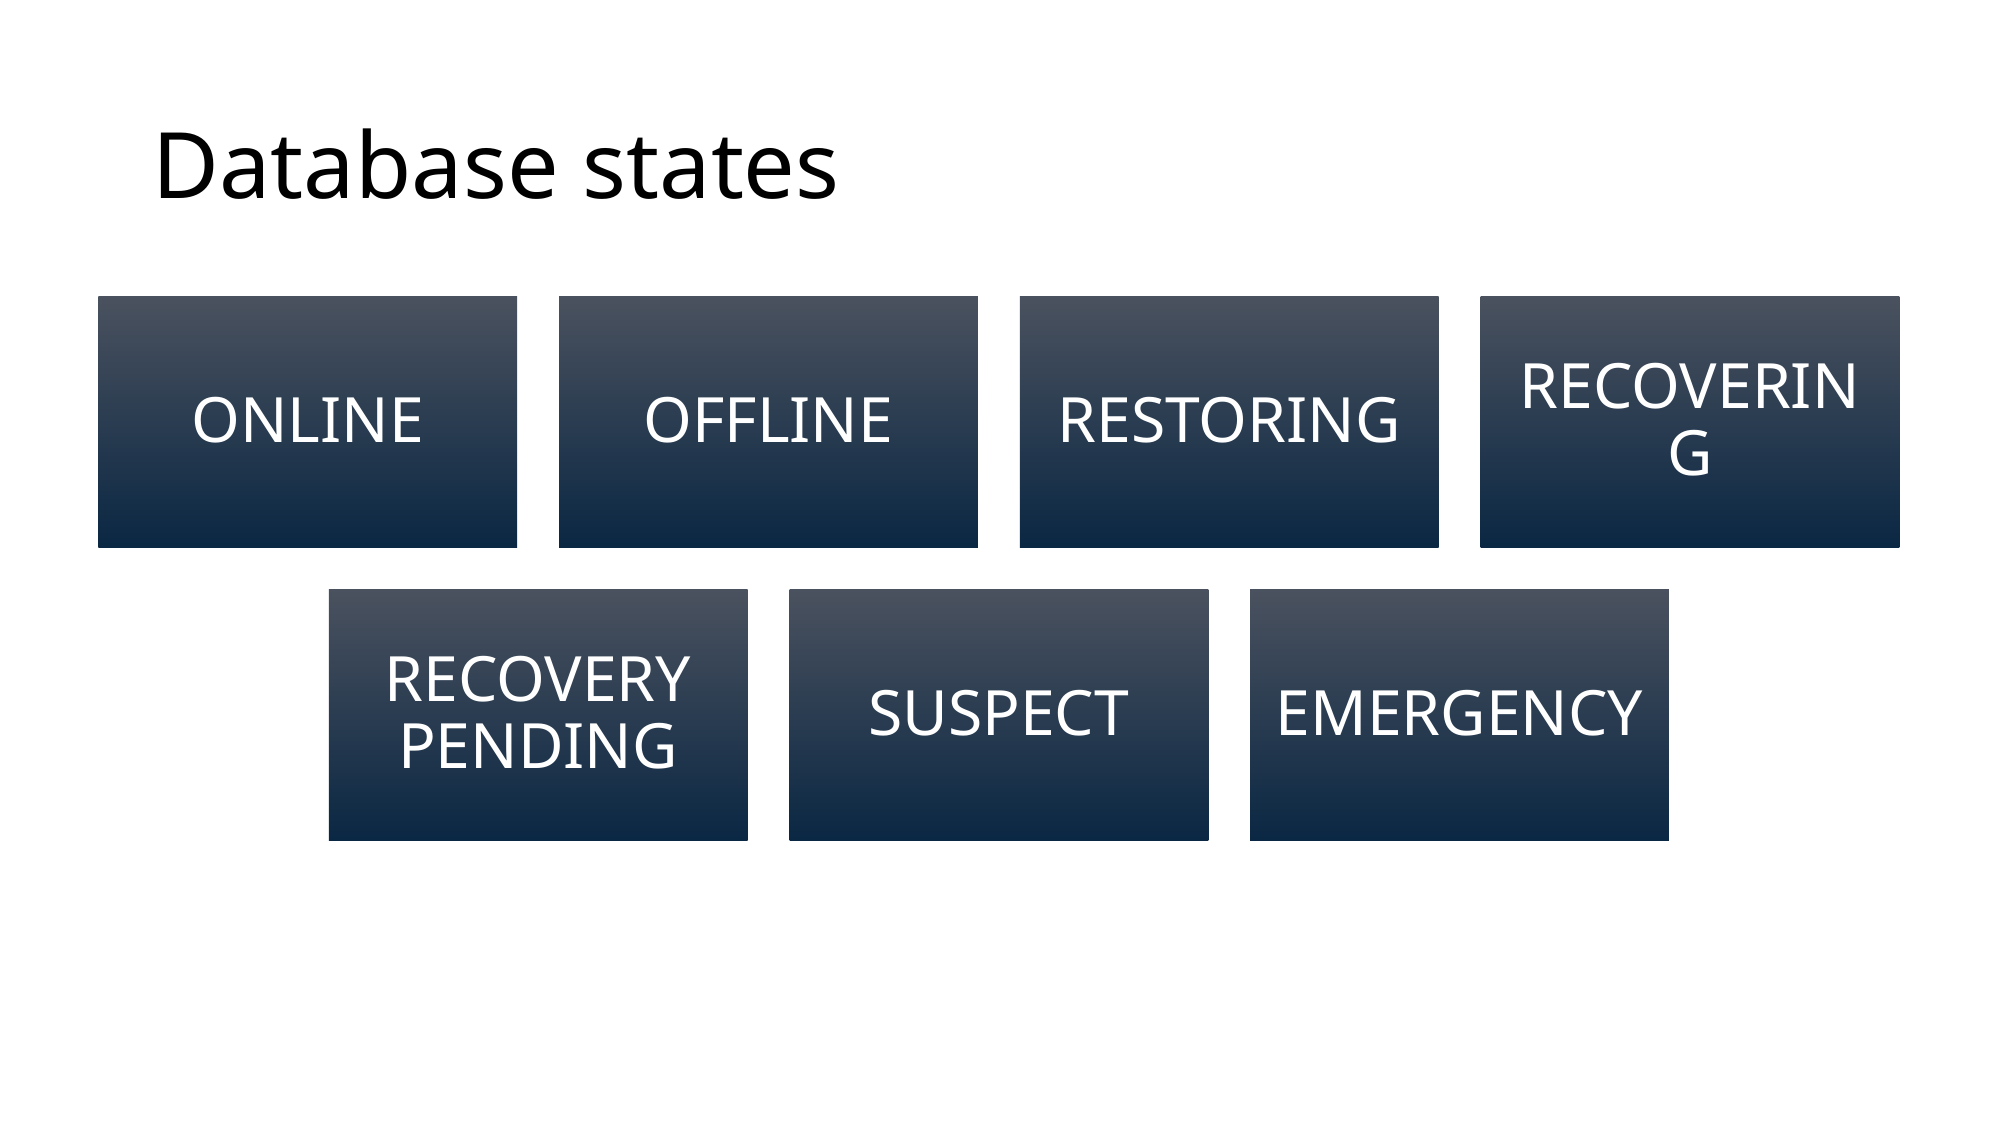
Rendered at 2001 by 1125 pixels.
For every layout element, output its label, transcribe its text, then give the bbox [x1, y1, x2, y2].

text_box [97, 207, 1901, 930]
title Database states [137, 59, 1863, 207]
